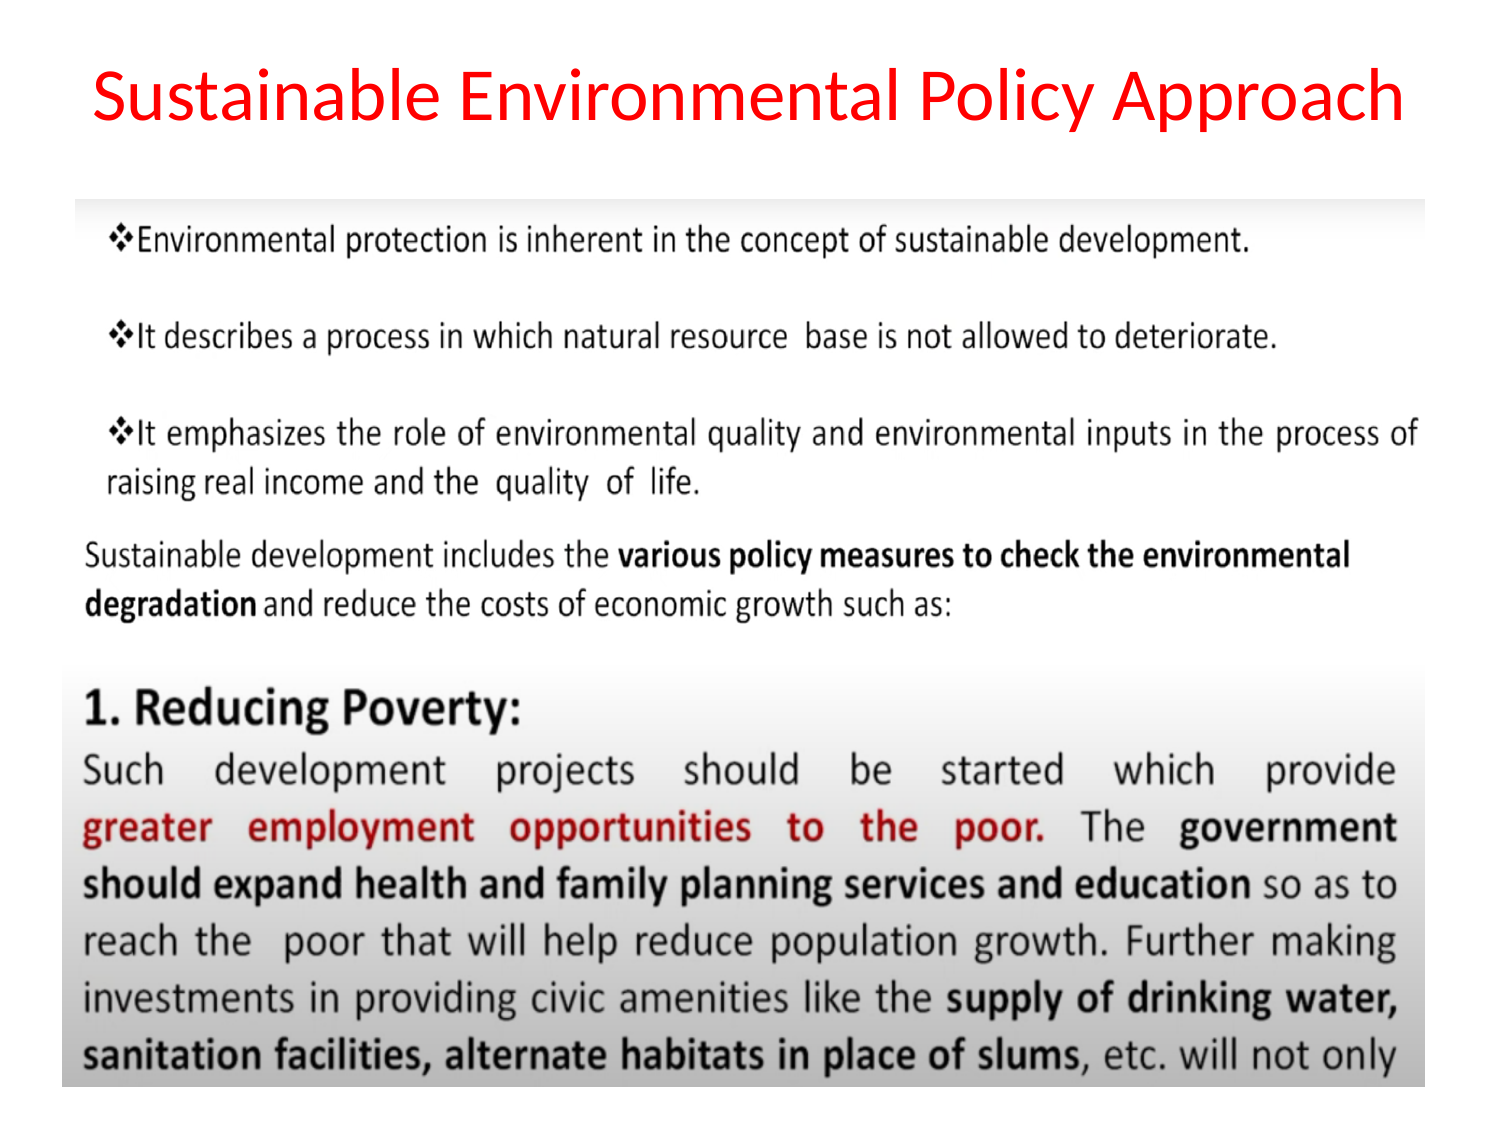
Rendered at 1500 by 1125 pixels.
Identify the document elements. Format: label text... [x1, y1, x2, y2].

title Sustainable Environmental Policy Approach [75, 31, 1425, 150]
picture [62, 662, 1426, 1088]
picture [74, 199, 1426, 646]
